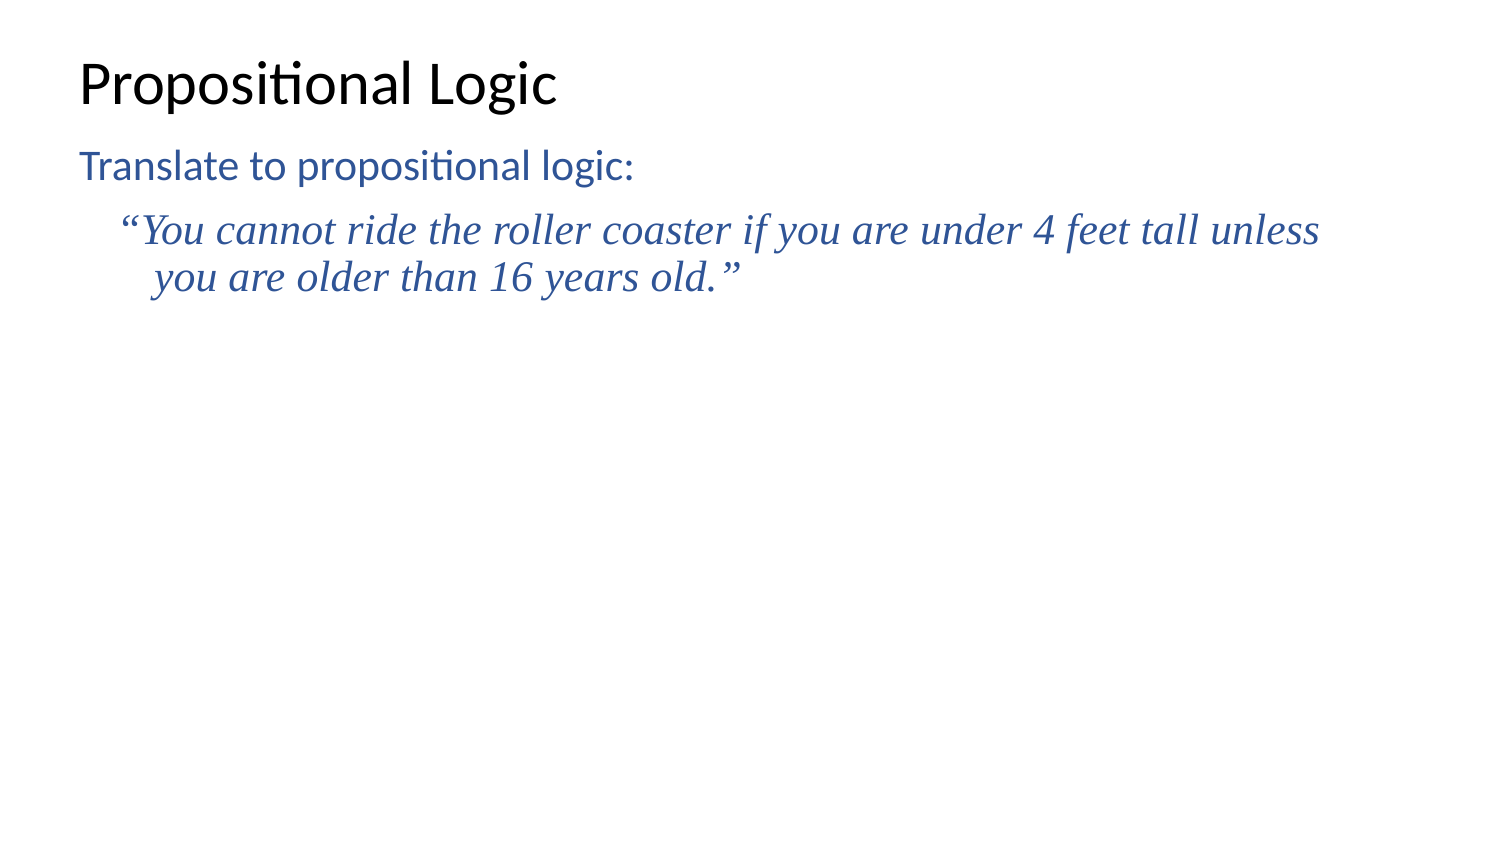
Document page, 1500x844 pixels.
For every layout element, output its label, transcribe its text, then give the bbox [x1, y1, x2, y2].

title Propositional Logic [67, 45, 1362, 123]
list Translate to propositional logic: “You cannot ride the roller coaster if you are under 4 feet tall unless you are older than 16 years old.” [67, 136, 1362, 388]
